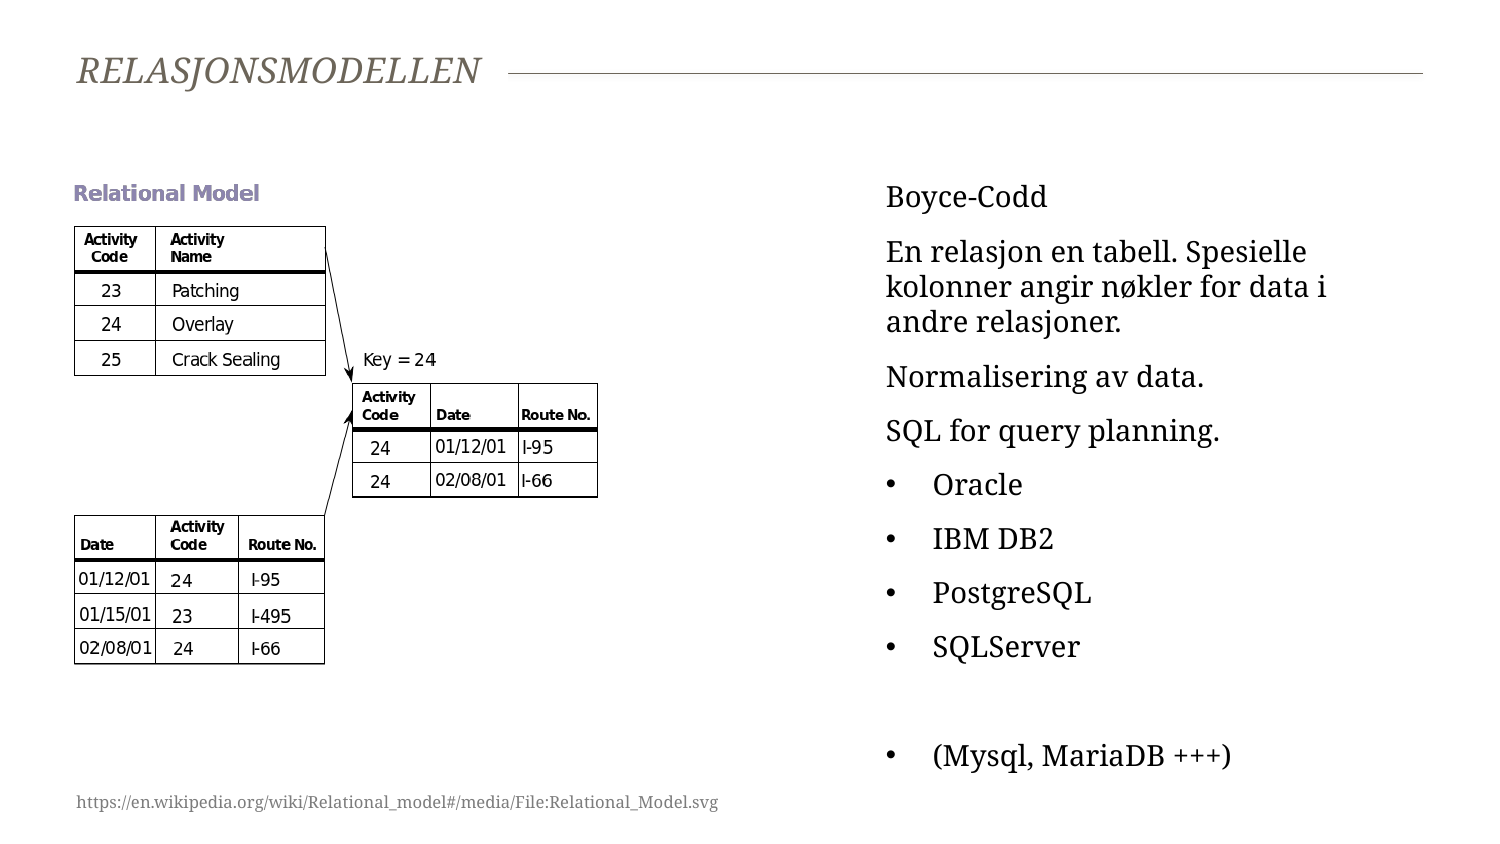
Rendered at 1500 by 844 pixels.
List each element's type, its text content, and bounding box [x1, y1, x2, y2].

list Boyce-Codd En relasjon en tabell. Spesielle kolonner angir nøkler for data i andre relasjoner. Normalisering av data. SQL for query planning. Oracle IBM DB2 PostgreSQL SQLServer (Mysql, MariaDB +++) [870, 170, 1428, 820]
picture [61, 170, 619, 685]
title Relasjonsmodellen [61, 48, 509, 92]
text_box https://en.wikipedia.org/wiki/Relational_model#/media/File:Relational_Model.svg [61, 784, 763, 820]
